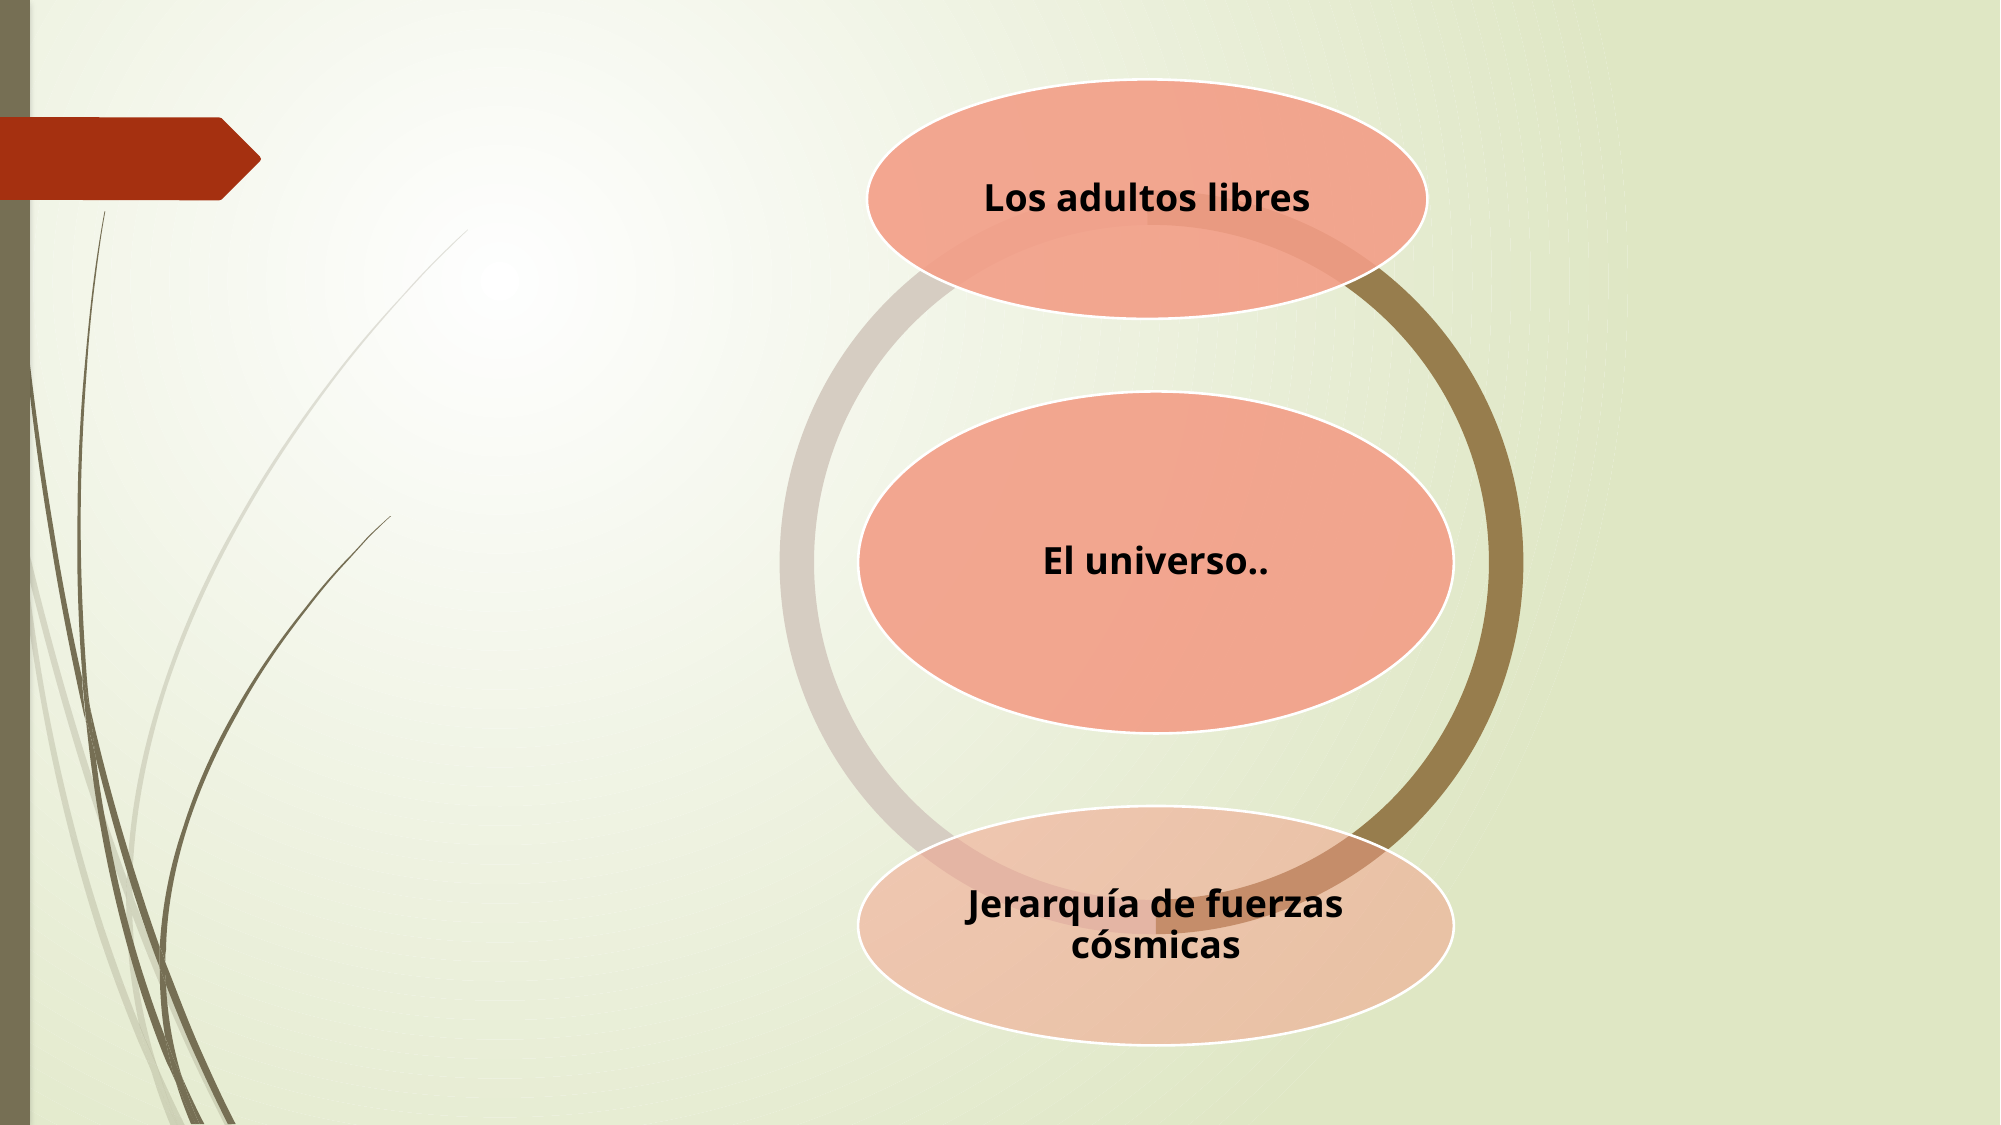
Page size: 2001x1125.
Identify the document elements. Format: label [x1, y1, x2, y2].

list [424, 79, 1888, 1046]
